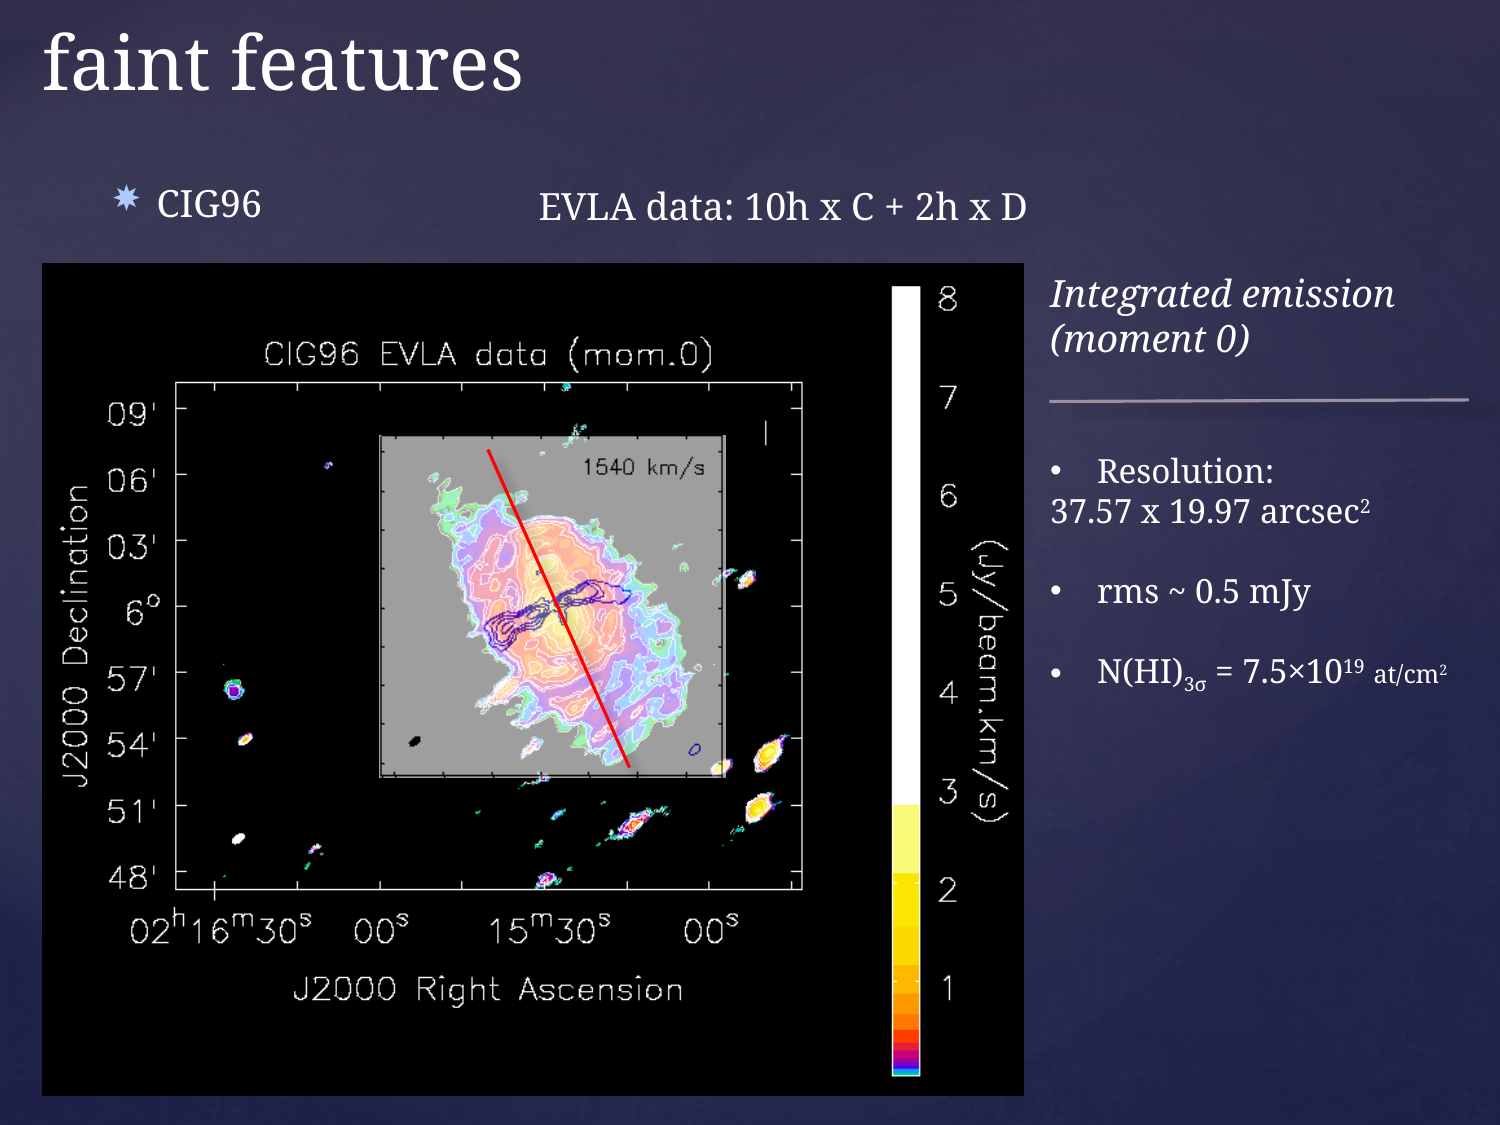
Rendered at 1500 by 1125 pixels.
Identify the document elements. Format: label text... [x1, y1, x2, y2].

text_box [487, 449, 631, 769]
text_box EVLA data: 10h x C + 2h x D [523, 175, 1044, 235]
picture [42, 262, 1024, 1096]
text_box Integrated emission (moment 0) Resolution: 37.57 x 19.97 arcsec2 rms ~ 0.5 mJy N(HI)3σ = 7.5×1019 at/cm2 [1035, 263, 1500, 748]
title faint features [27, 11, 1266, 114]
text_box CIG96 [95, 172, 277, 233]
